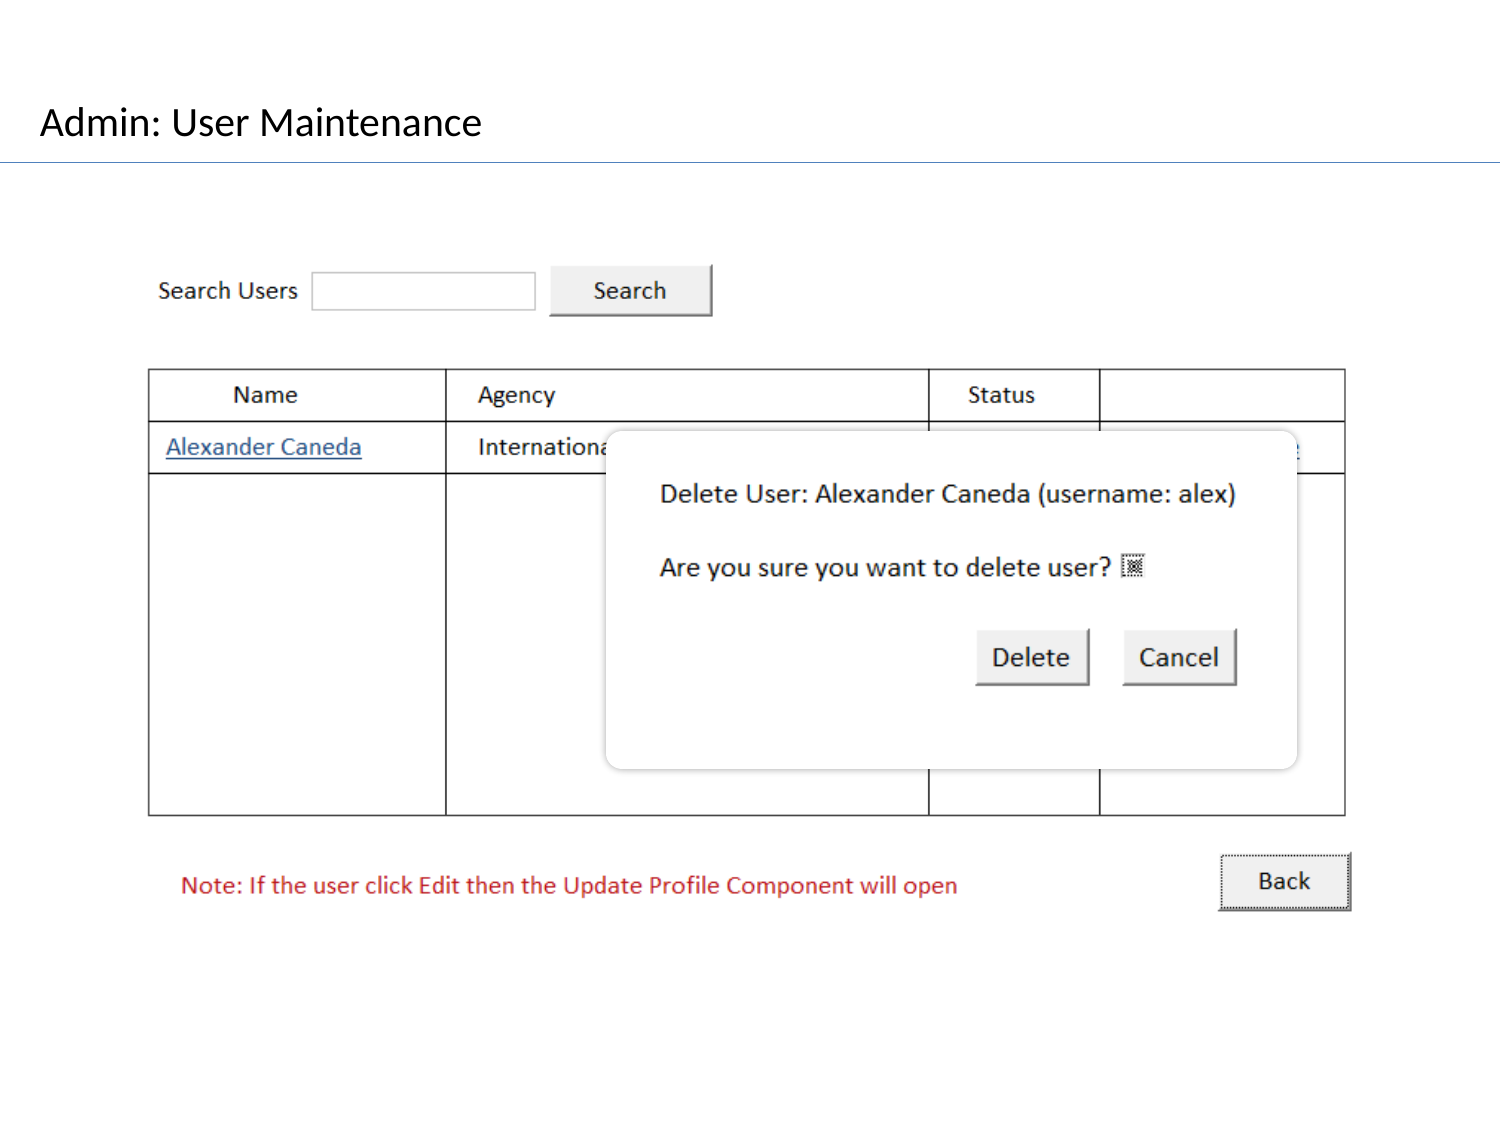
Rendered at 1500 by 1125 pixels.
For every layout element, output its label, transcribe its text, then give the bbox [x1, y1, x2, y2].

picture [124, 249, 1392, 946]
text_box Admin: User Maintenance [24, 87, 650, 153]
